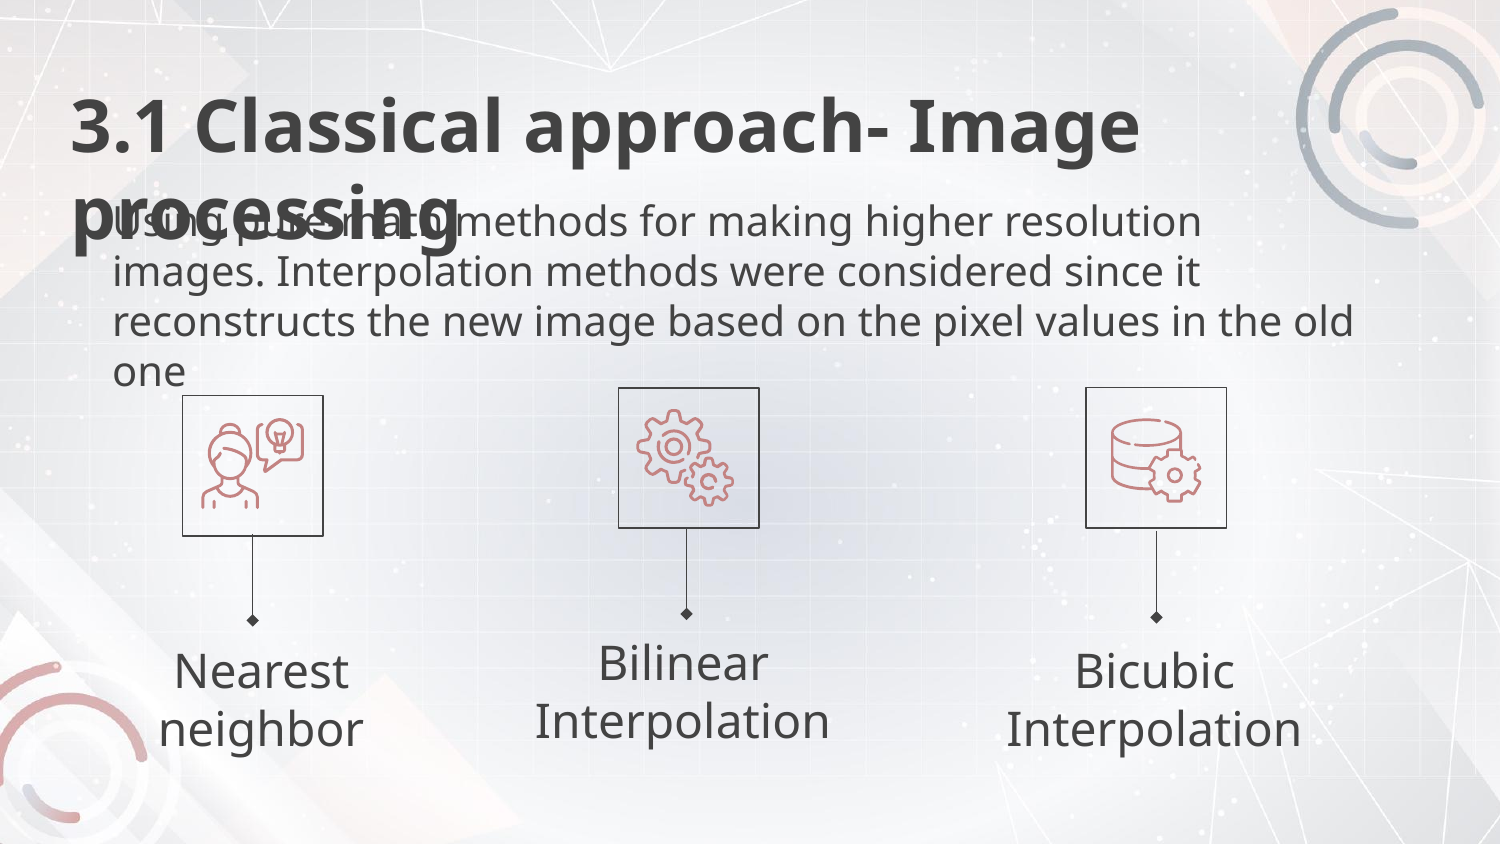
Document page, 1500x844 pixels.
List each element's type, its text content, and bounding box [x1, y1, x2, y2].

title 3.1 Classical approach- Image processing [55, 64, 1500, 159]
text_box Bicubic Interpolation [986, 696, 1323, 771]
text_box [1086, 387, 1227, 529]
text_box Using pure-math methods for making higher resolution images. Interpolation methods were considered since it reconstructs the new image based on the pixel values in the old one [97, 179, 1371, 318]
text_box [182, 395, 323, 537]
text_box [1110, 418, 1203, 503]
text_box Bilinear Interpolation [515, 688, 852, 763]
text_box [618, 387, 759, 529]
text_box Nearest neighbor [93, 696, 430, 771]
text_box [201, 417, 305, 510]
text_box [636, 408, 735, 507]
picture [0, 0, 1500, 844]
